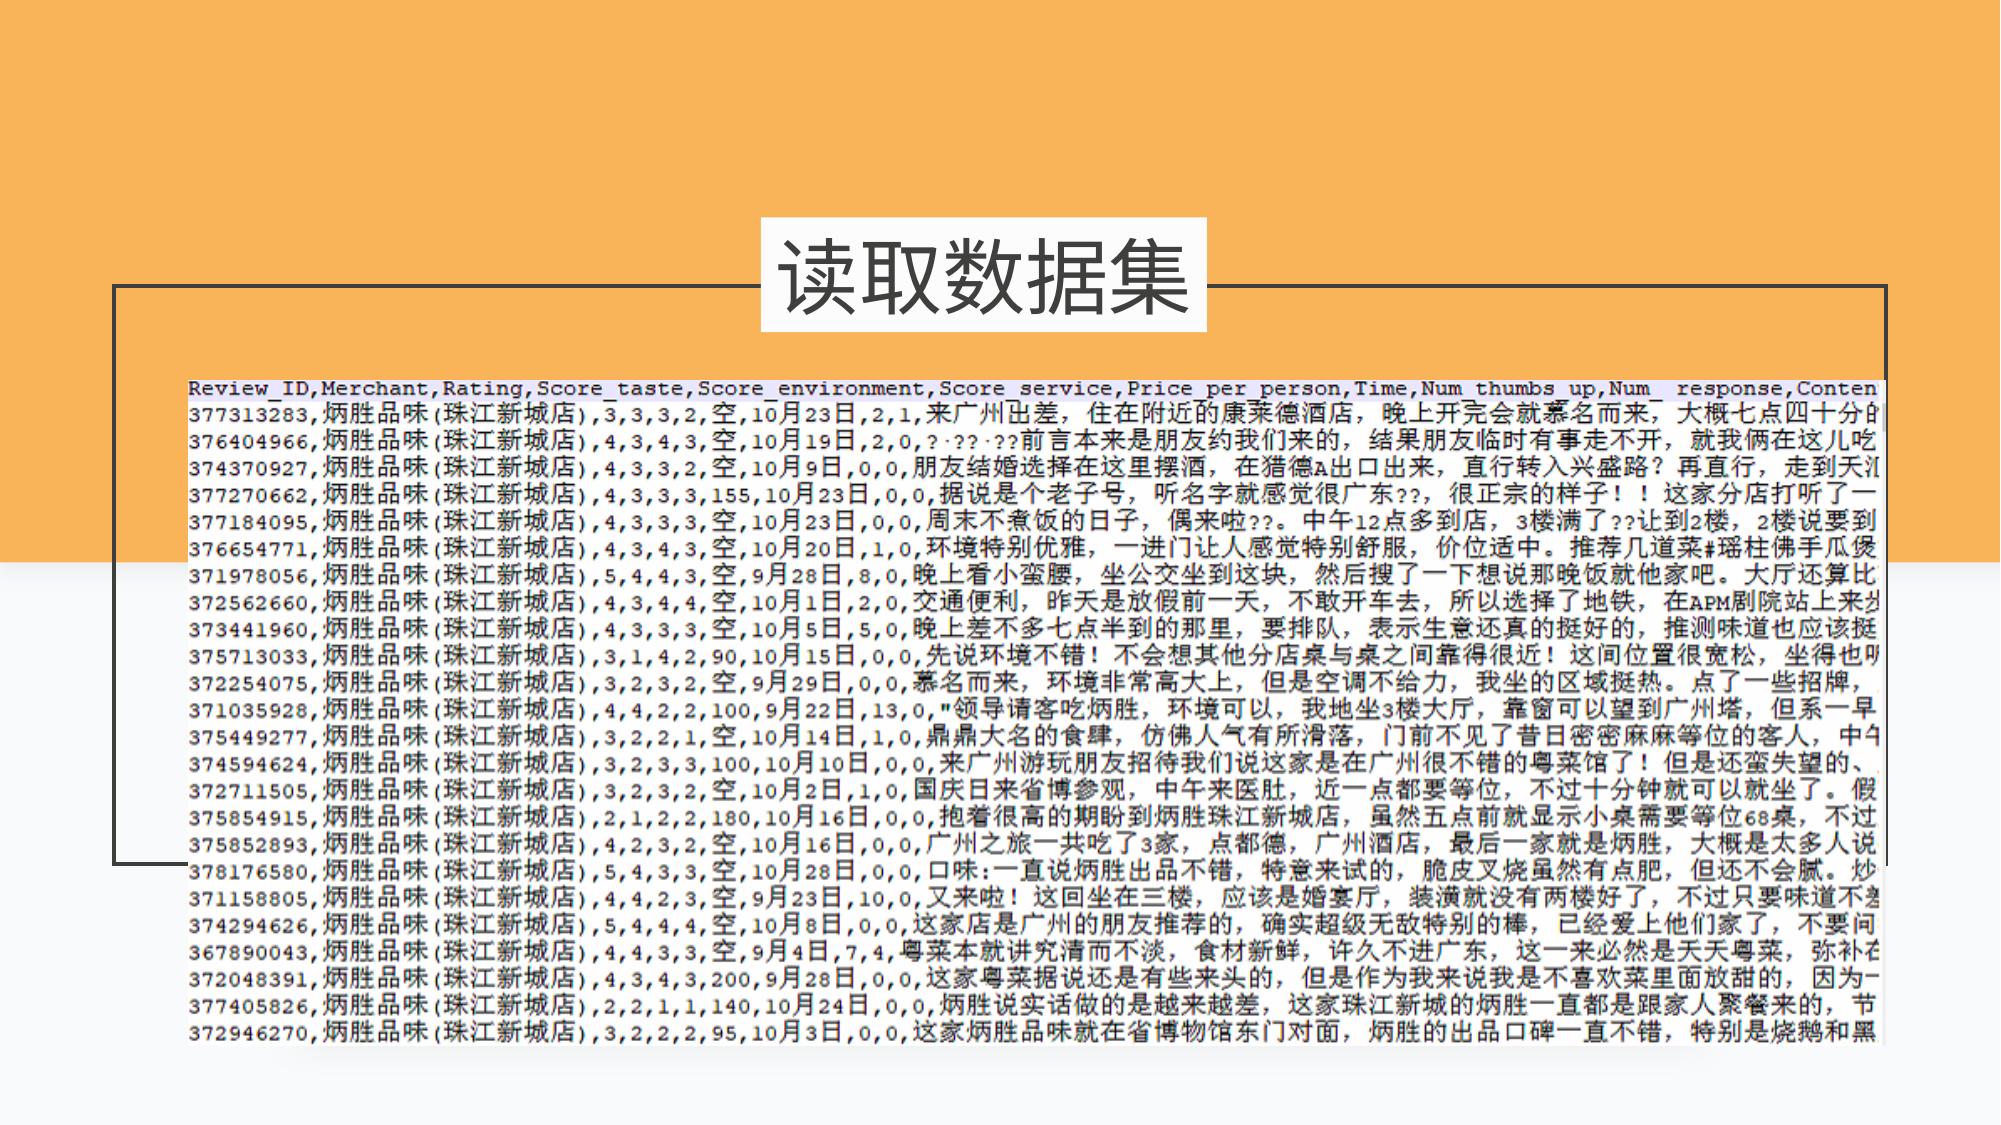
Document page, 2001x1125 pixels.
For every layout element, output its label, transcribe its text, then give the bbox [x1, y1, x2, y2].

text_box [113, 285, 1887, 865]
picture [188, 380, 1886, 1046]
text_box 读取数据集 [760, 217, 1207, 333]
text_box [0, 0, 2000, 563]
